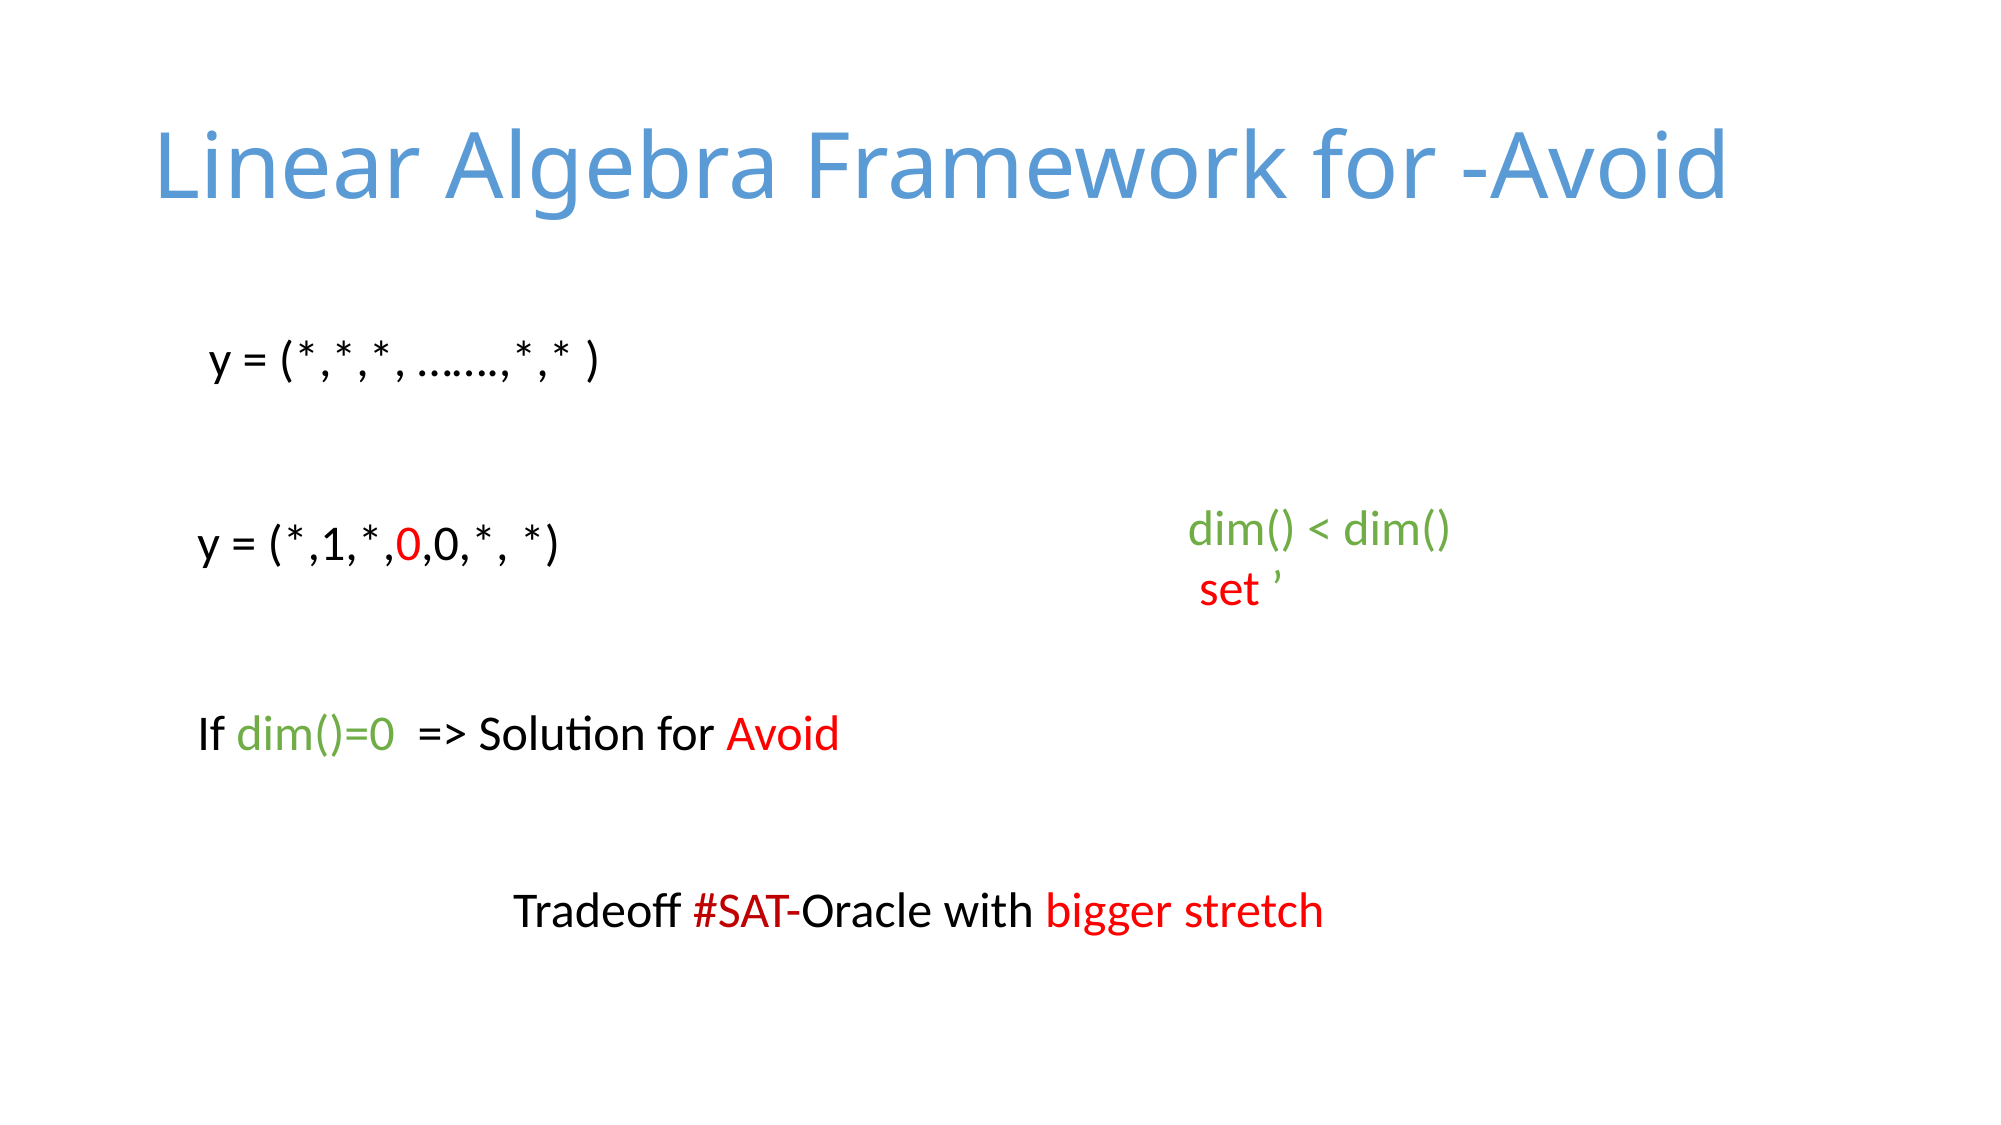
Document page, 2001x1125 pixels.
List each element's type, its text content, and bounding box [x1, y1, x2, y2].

text_box Tradeoff #SAT-Oracle with bigger stretch [498, 870, 1394, 946]
text_box y = (*,*,*, …….,*,* ) [182, 318, 697, 394]
text_box y = (*,1,*,0,0,*, *) [182, 502, 729, 638]
